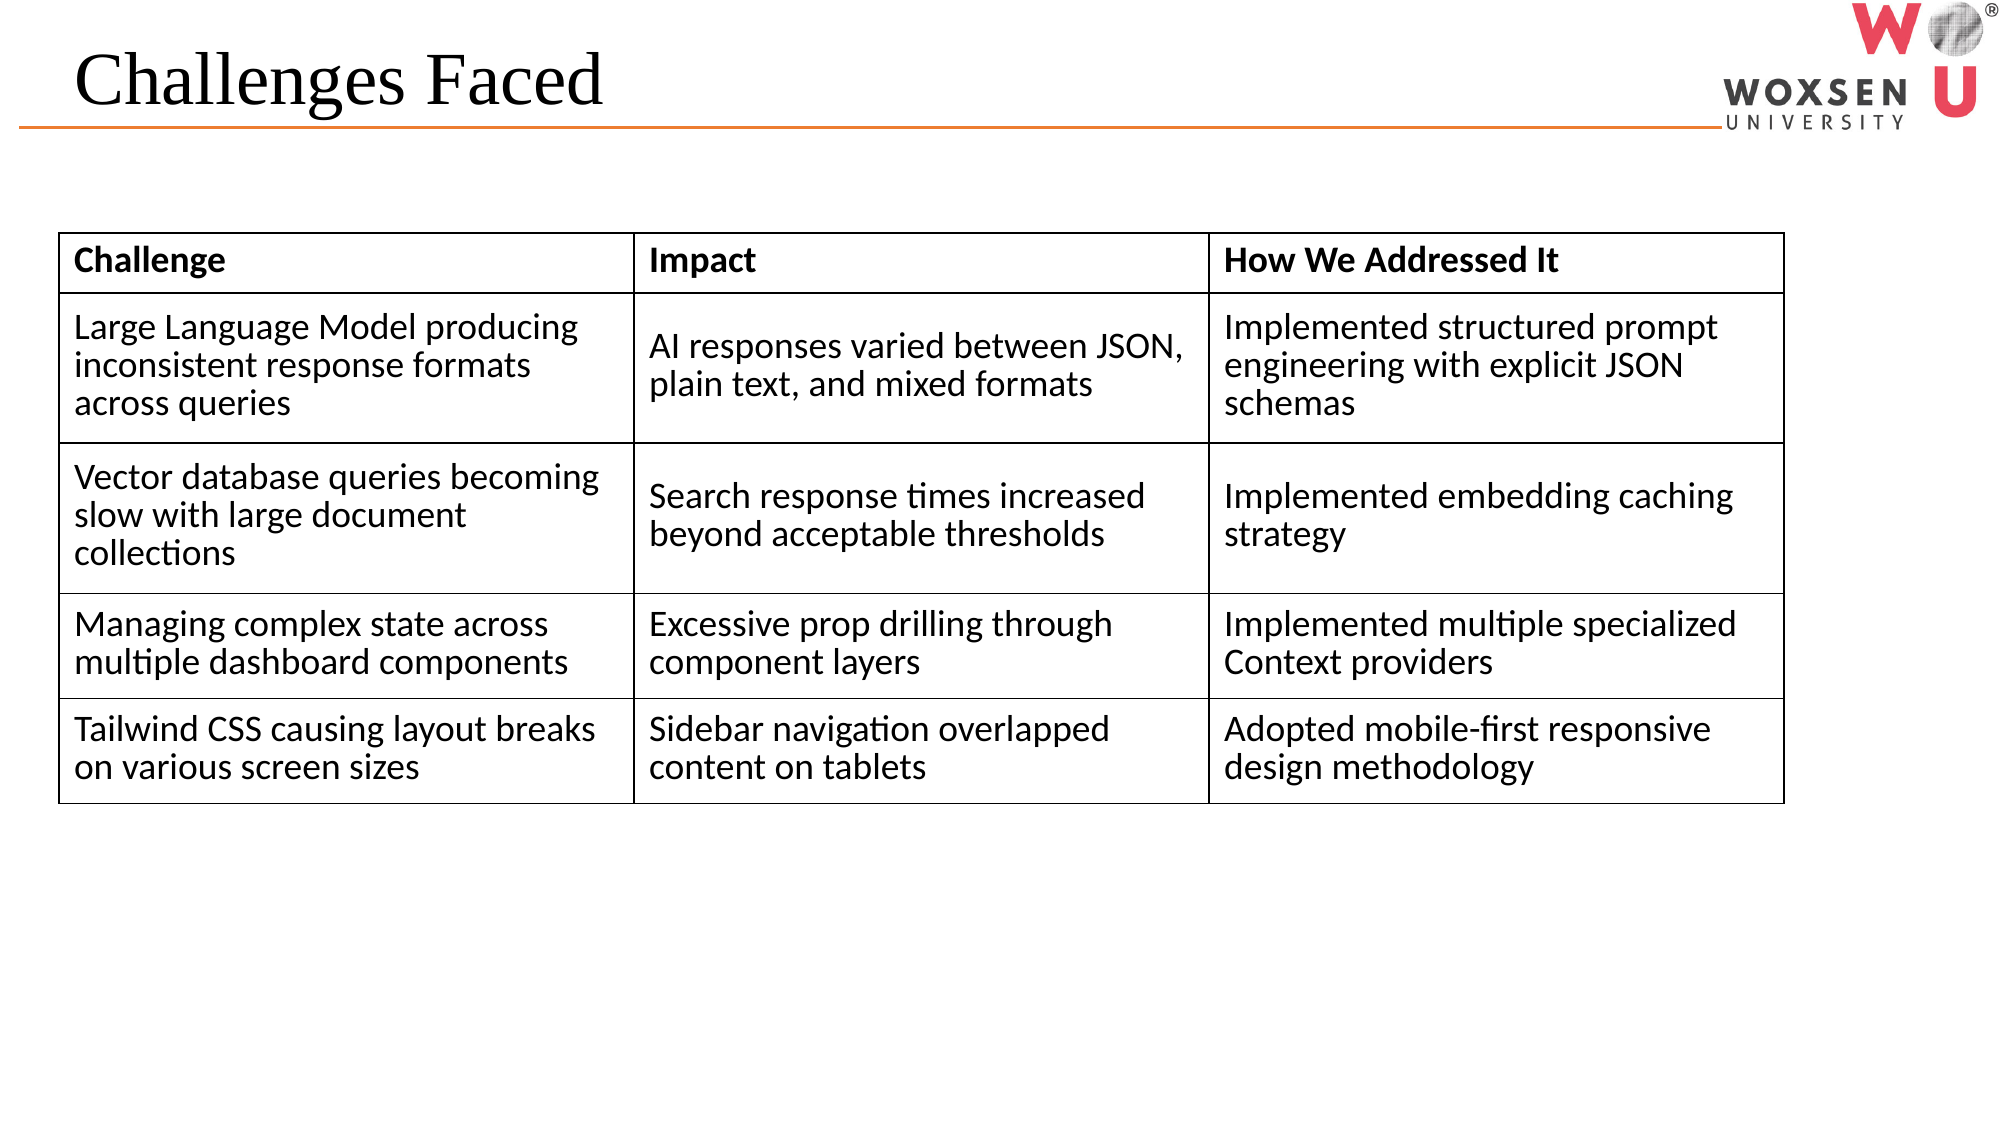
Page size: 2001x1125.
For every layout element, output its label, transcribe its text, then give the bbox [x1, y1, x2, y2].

table_cell Implemented embedding caching strategy [1210, 444, 1783, 593]
table_cell Managing complex state across multiple dashboard components [60, 594, 633, 698]
table_cell Implemented multiple specialized Context providers [1210, 594, 1783, 698]
picture [1721, 0, 2000, 135]
table_cell Adopted mobile-first responsive design methodology [1210, 699, 1783, 803]
table_cell Vector database queries becoming slow with large document collections [60, 444, 633, 593]
table_header Challenge [60, 234, 633, 292]
table_header How We Addressed It [1210, 234, 1783, 292]
table_cell AI responses varied between JSON, plain text, and mixed formats [635, 294, 1208, 442]
table_cell Tailwind CSS causing layout breaks on various screen sizes [60, 699, 633, 803]
table_cell Excessive prop drilling through component layers [635, 594, 1208, 698]
table_cell Implemented structured prompt engineering with explicit JSON schemas [1210, 294, 1783, 442]
table_cell Large Language Model producing inconsistent response formats across queries [60, 294, 633, 442]
table_cell Search response times increased beyond acceptable thresholds [635, 444, 1208, 593]
text_box Challenges Faced [59, 21, 1721, 126]
table_cell Sidebar navigation overlapped content on tablets [635, 699, 1208, 803]
table_header Impact [635, 234, 1208, 292]
